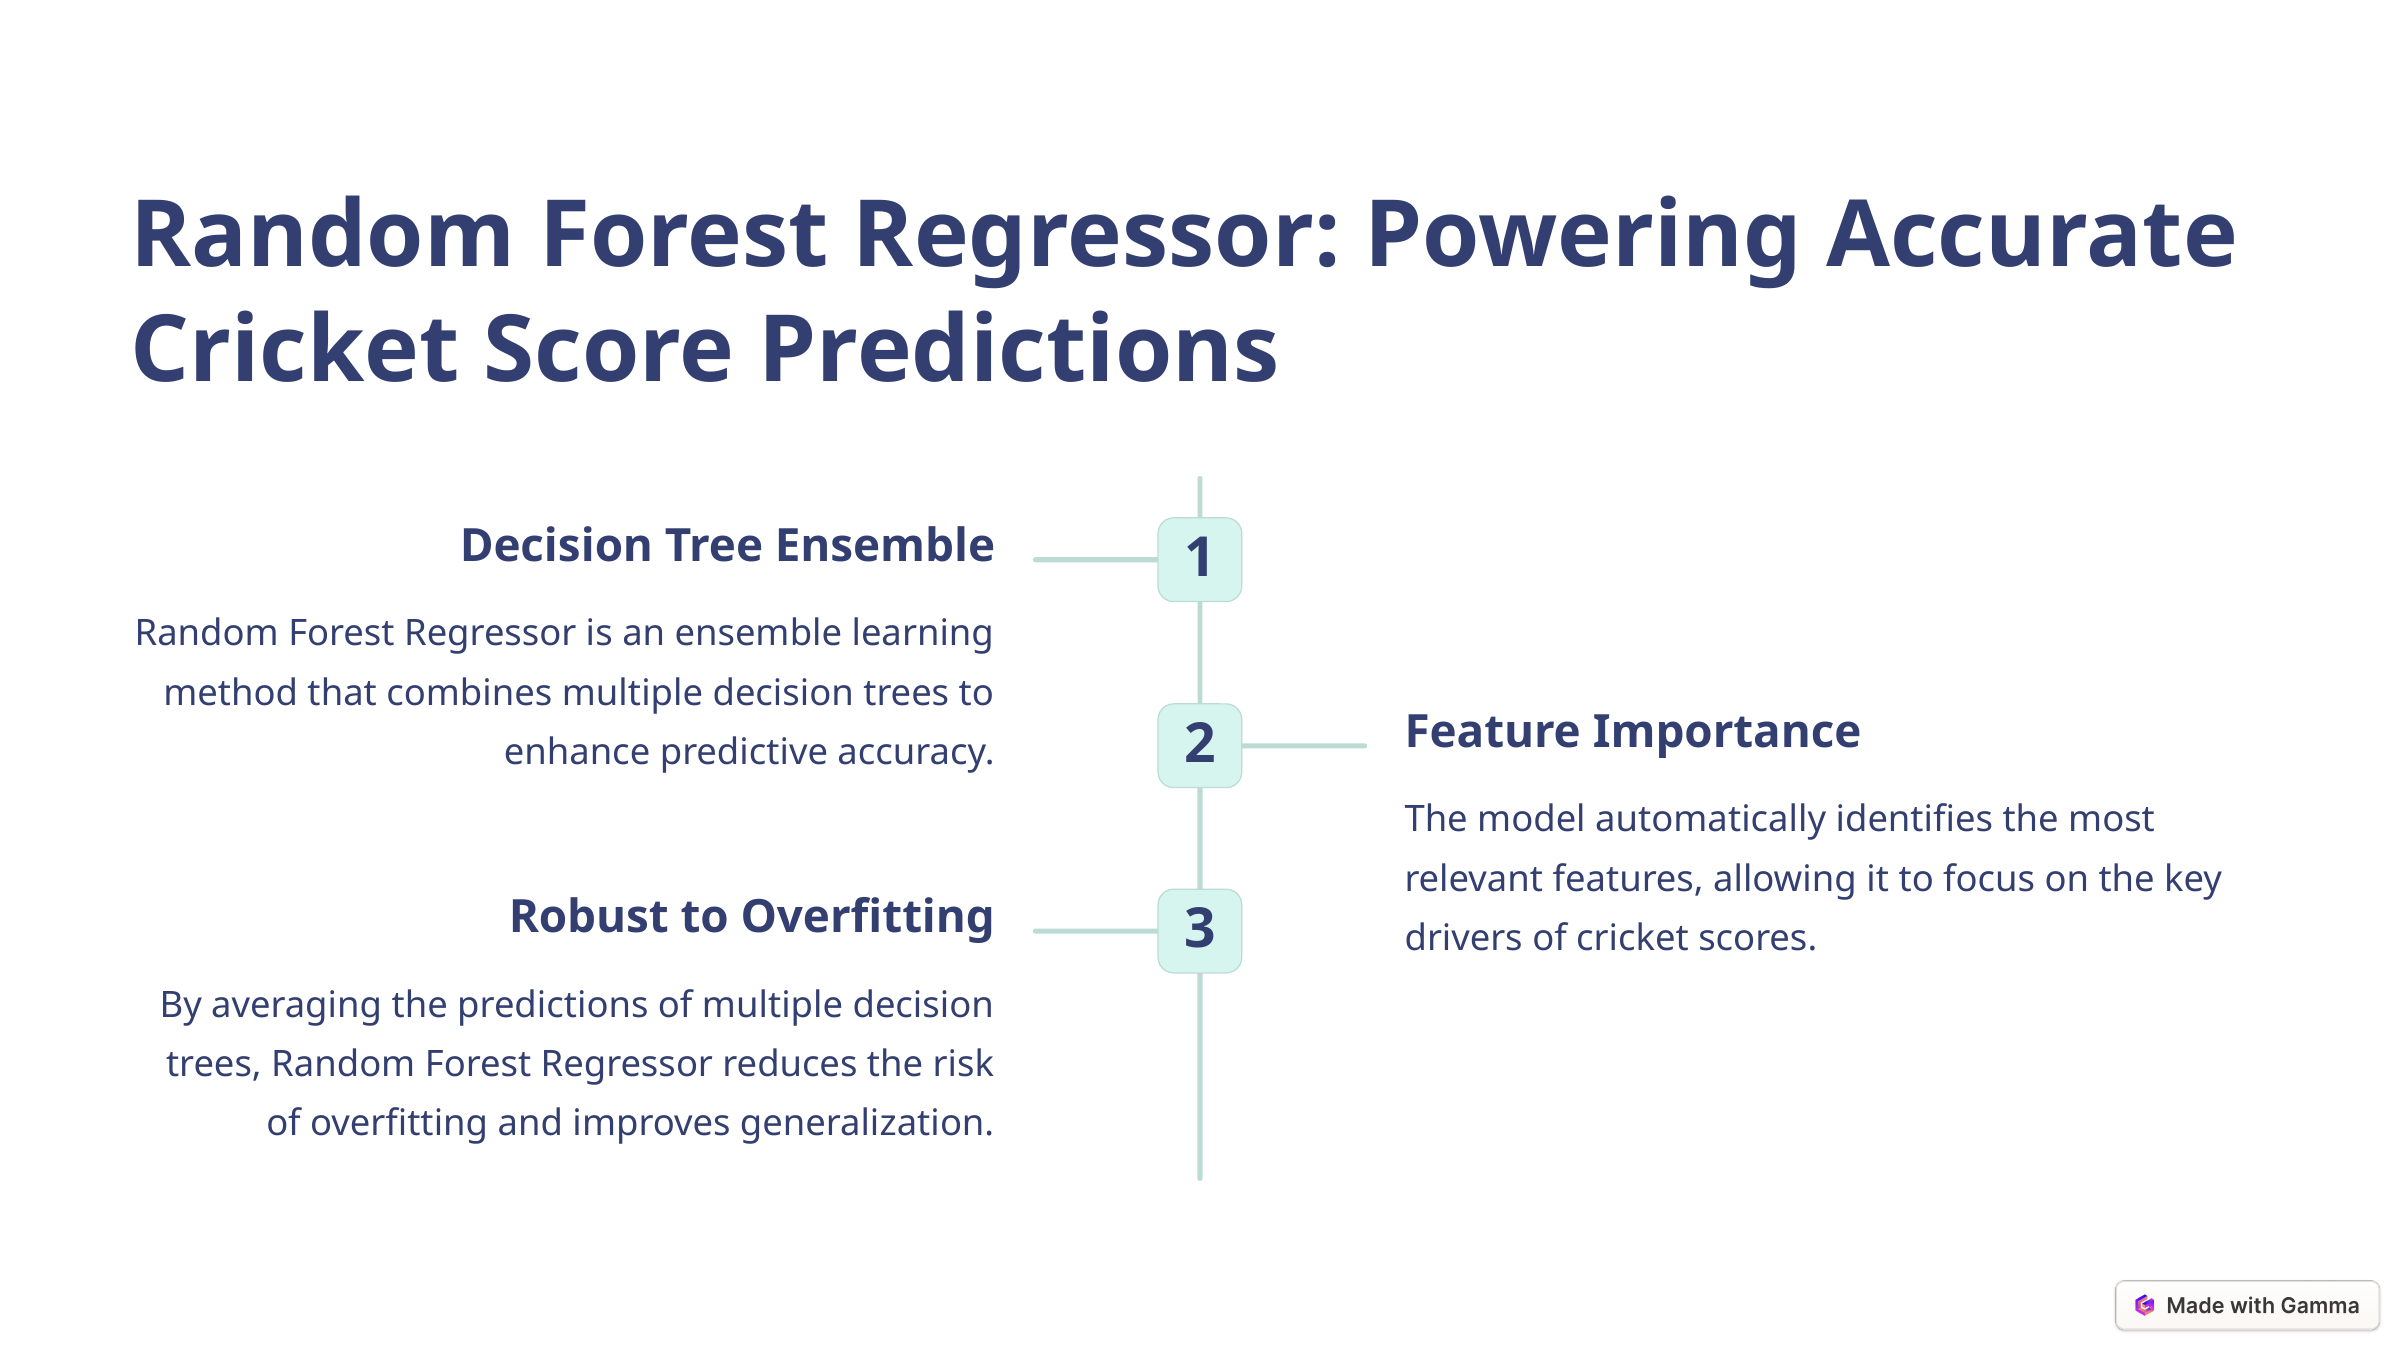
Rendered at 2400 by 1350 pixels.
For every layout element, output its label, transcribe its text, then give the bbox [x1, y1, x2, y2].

text_box [1197, 476, 1203, 517]
text_box [1197, 973, 1203, 1181]
text_box [1197, 602, 1203, 703]
text_box The model automatically identifies the most relevant features, allowing it to focus on the key drivers of cricket scores. [1404, 779, 2270, 959]
text_box Random Forest Regressor: Powering Accurate Cricket Score Predictions [130, 169, 2270, 402]
text_box [1197, 788, 1203, 889]
text_box Decision Tree Ensemble [309, 513, 996, 572]
text_box 3 [1176, 903, 1224, 959]
text_box [1032, 928, 1158, 934]
text_box [1242, 743, 1368, 749]
text_box [1158, 703, 1242, 788]
text_box Robust to Overfitting [372, 884, 996, 943]
text_box By averaging the predictions of multiple decision trees, Random Forest Regressor reduces the risk of overfitting and improves generalization. [130, 965, 996, 1144]
text_box 1 [1185, 531, 1215, 588]
text_box [1158, 517, 1242, 602]
picture [2106, 1271, 2389, 1339]
text_box [1158, 889, 1242, 973]
text_box Feature Importance [1404, 699, 1992, 758]
text_box 2 [1176, 717, 1224, 774]
text_box [1032, 557, 1158, 563]
text_box Random Forest Regressor is an ensemble learning method that combines multiple decision trees to enhance predictive accuracy. [130, 593, 996, 773]
